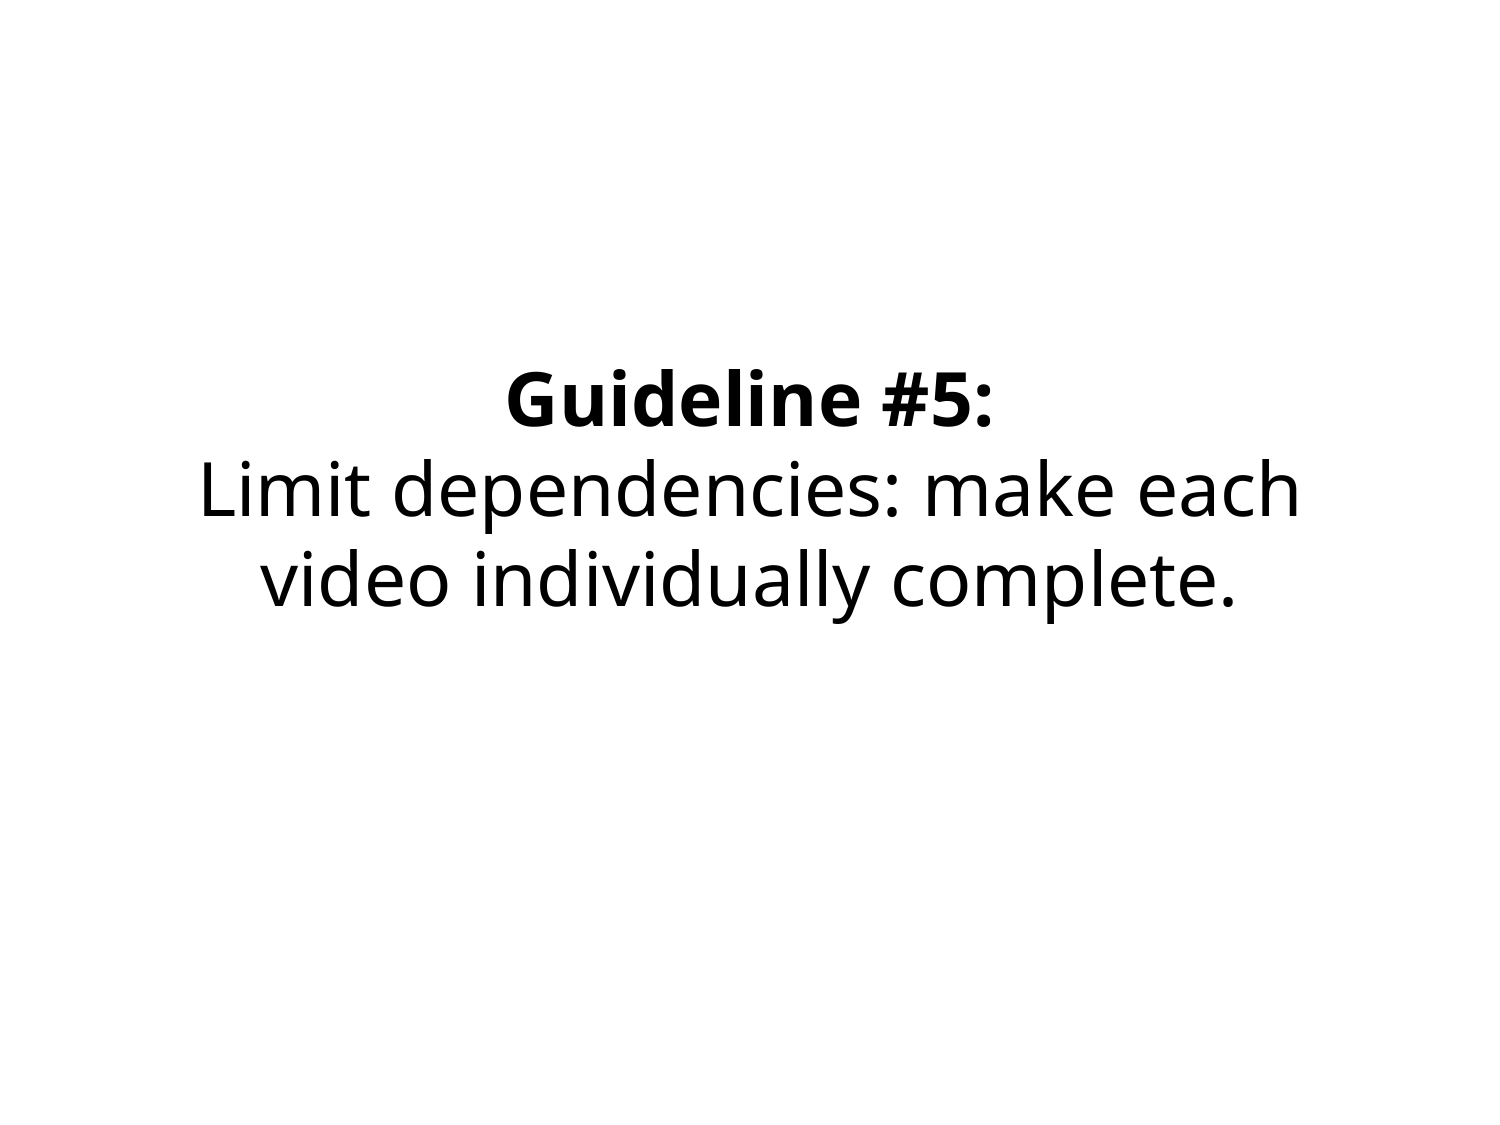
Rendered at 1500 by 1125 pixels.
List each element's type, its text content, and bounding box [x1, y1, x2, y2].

text_box Guideline #5: Limit dependencies: make each video individually complete. [124, 343, 1376, 629]
